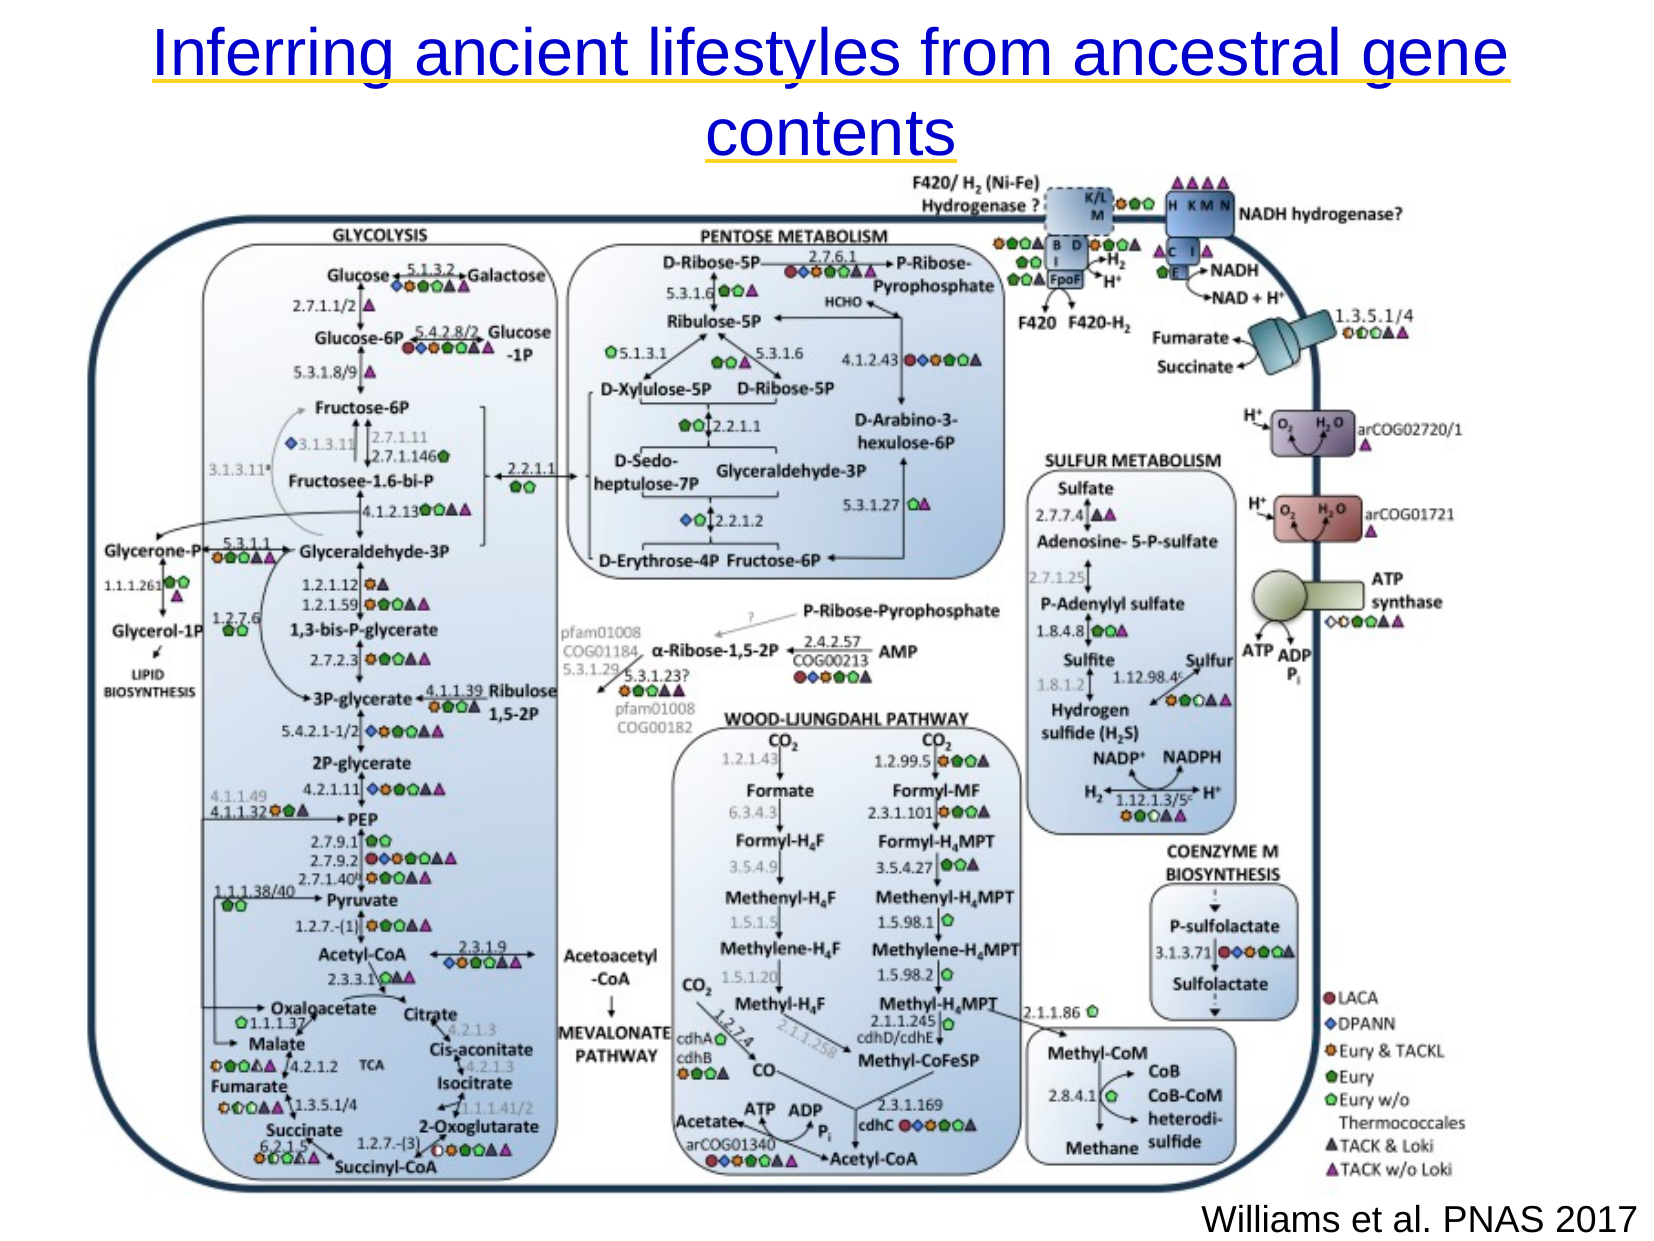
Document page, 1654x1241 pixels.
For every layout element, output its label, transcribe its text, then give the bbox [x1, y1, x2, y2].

picture [86, 173, 1467, 1196]
text_box Williams et al. PNAS 2017 [1186, 1187, 1654, 1241]
text_box Inferring ancient lifestyles from ancestral gene contents [133, 12, 1529, 165]
